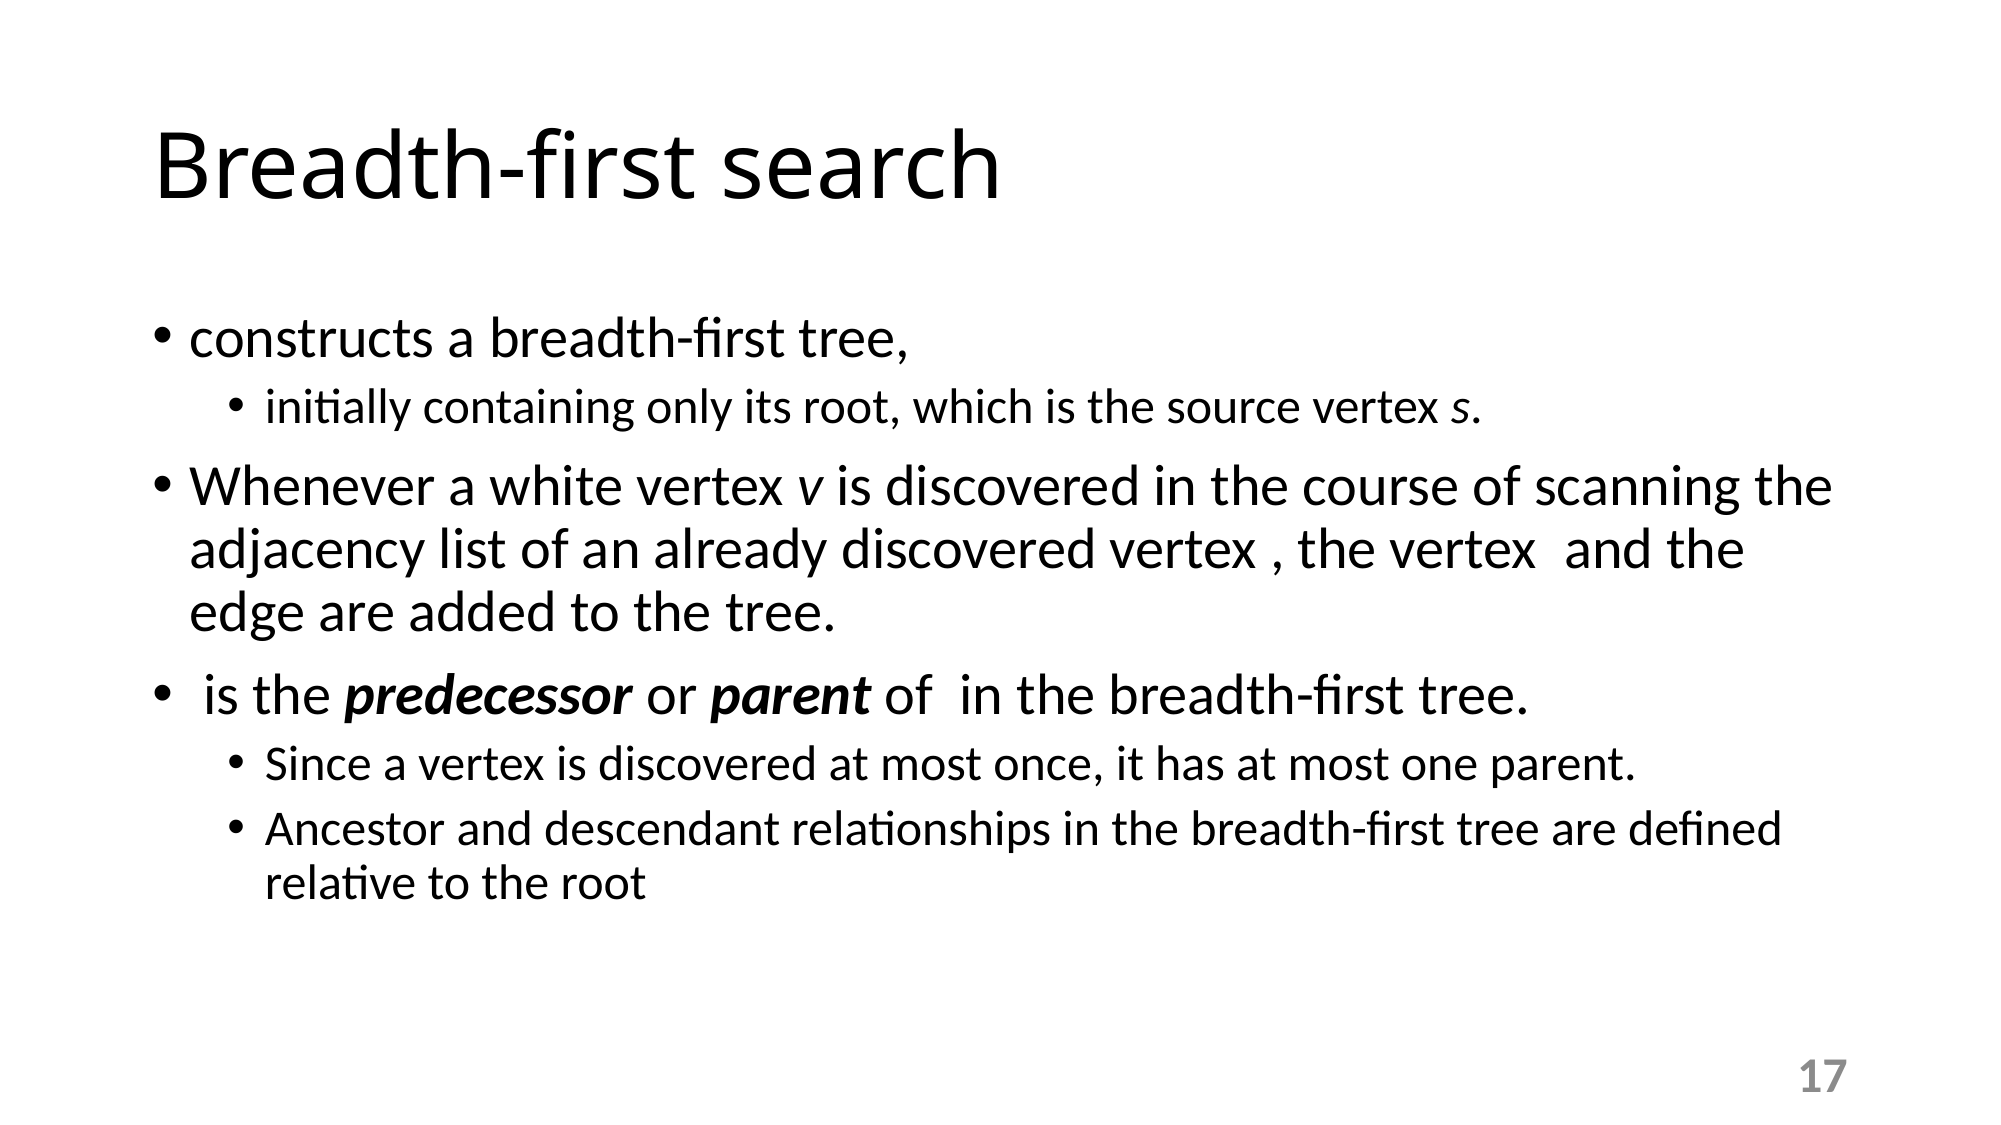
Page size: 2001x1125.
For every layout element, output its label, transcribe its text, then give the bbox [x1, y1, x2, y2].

slide_number 17 [1412, 1042, 1863, 1103]
title Breadth-first search [137, 59, 1863, 278]
